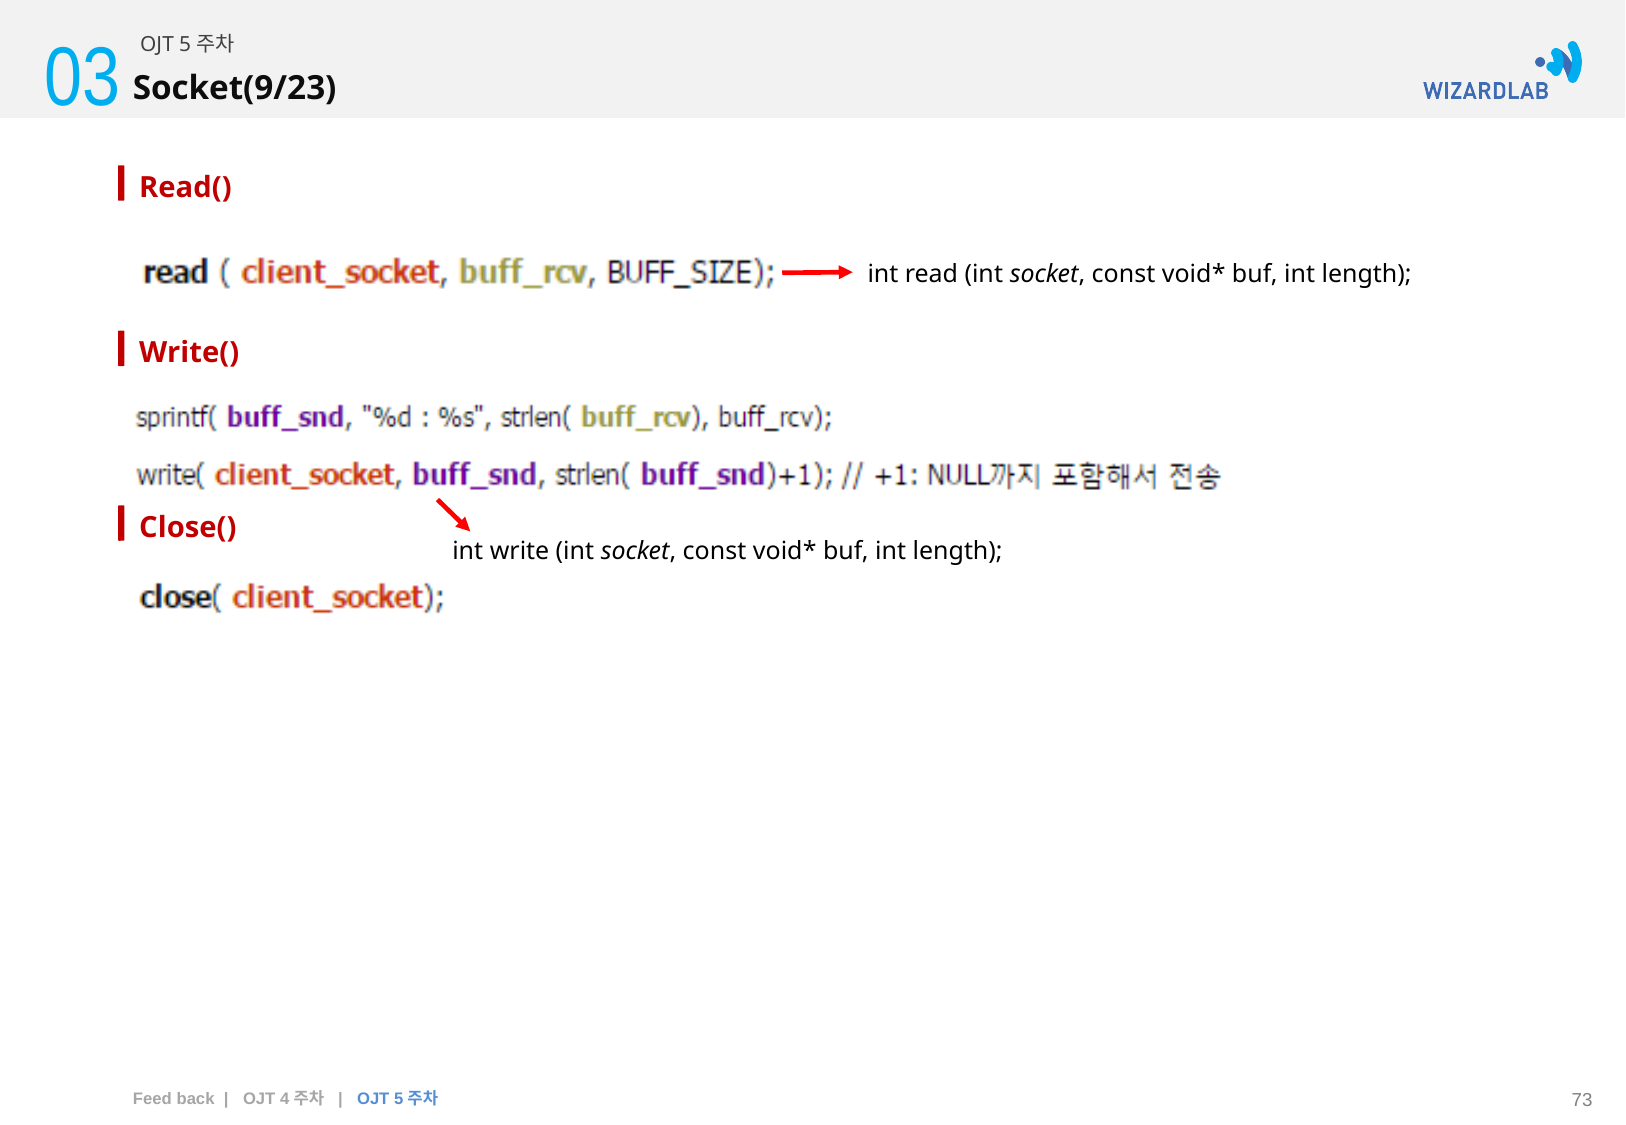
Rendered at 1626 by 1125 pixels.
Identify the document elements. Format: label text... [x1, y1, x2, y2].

picture [123, 572, 453, 623]
picture [1576, 41, 1582, 52]
picture [123, 397, 1240, 506]
picture [1577, 72, 1582, 83]
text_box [117, 505, 935, 550]
text_box Feed back | OJT 4주차 | OJT 5주차 [118, 1080, 1625, 1116]
picture [123, 241, 783, 304]
text_box int write (int socket, const void* buf, int length); [437, 527, 1369, 573]
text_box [117, 165, 935, 210]
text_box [437, 499, 471, 532]
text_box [29, 11, 1005, 134]
picture [1423, 41, 1571, 99]
text_box int read (int socket, const void* buf, int length); [852, 249, 1446, 295]
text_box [117, 330, 935, 376]
